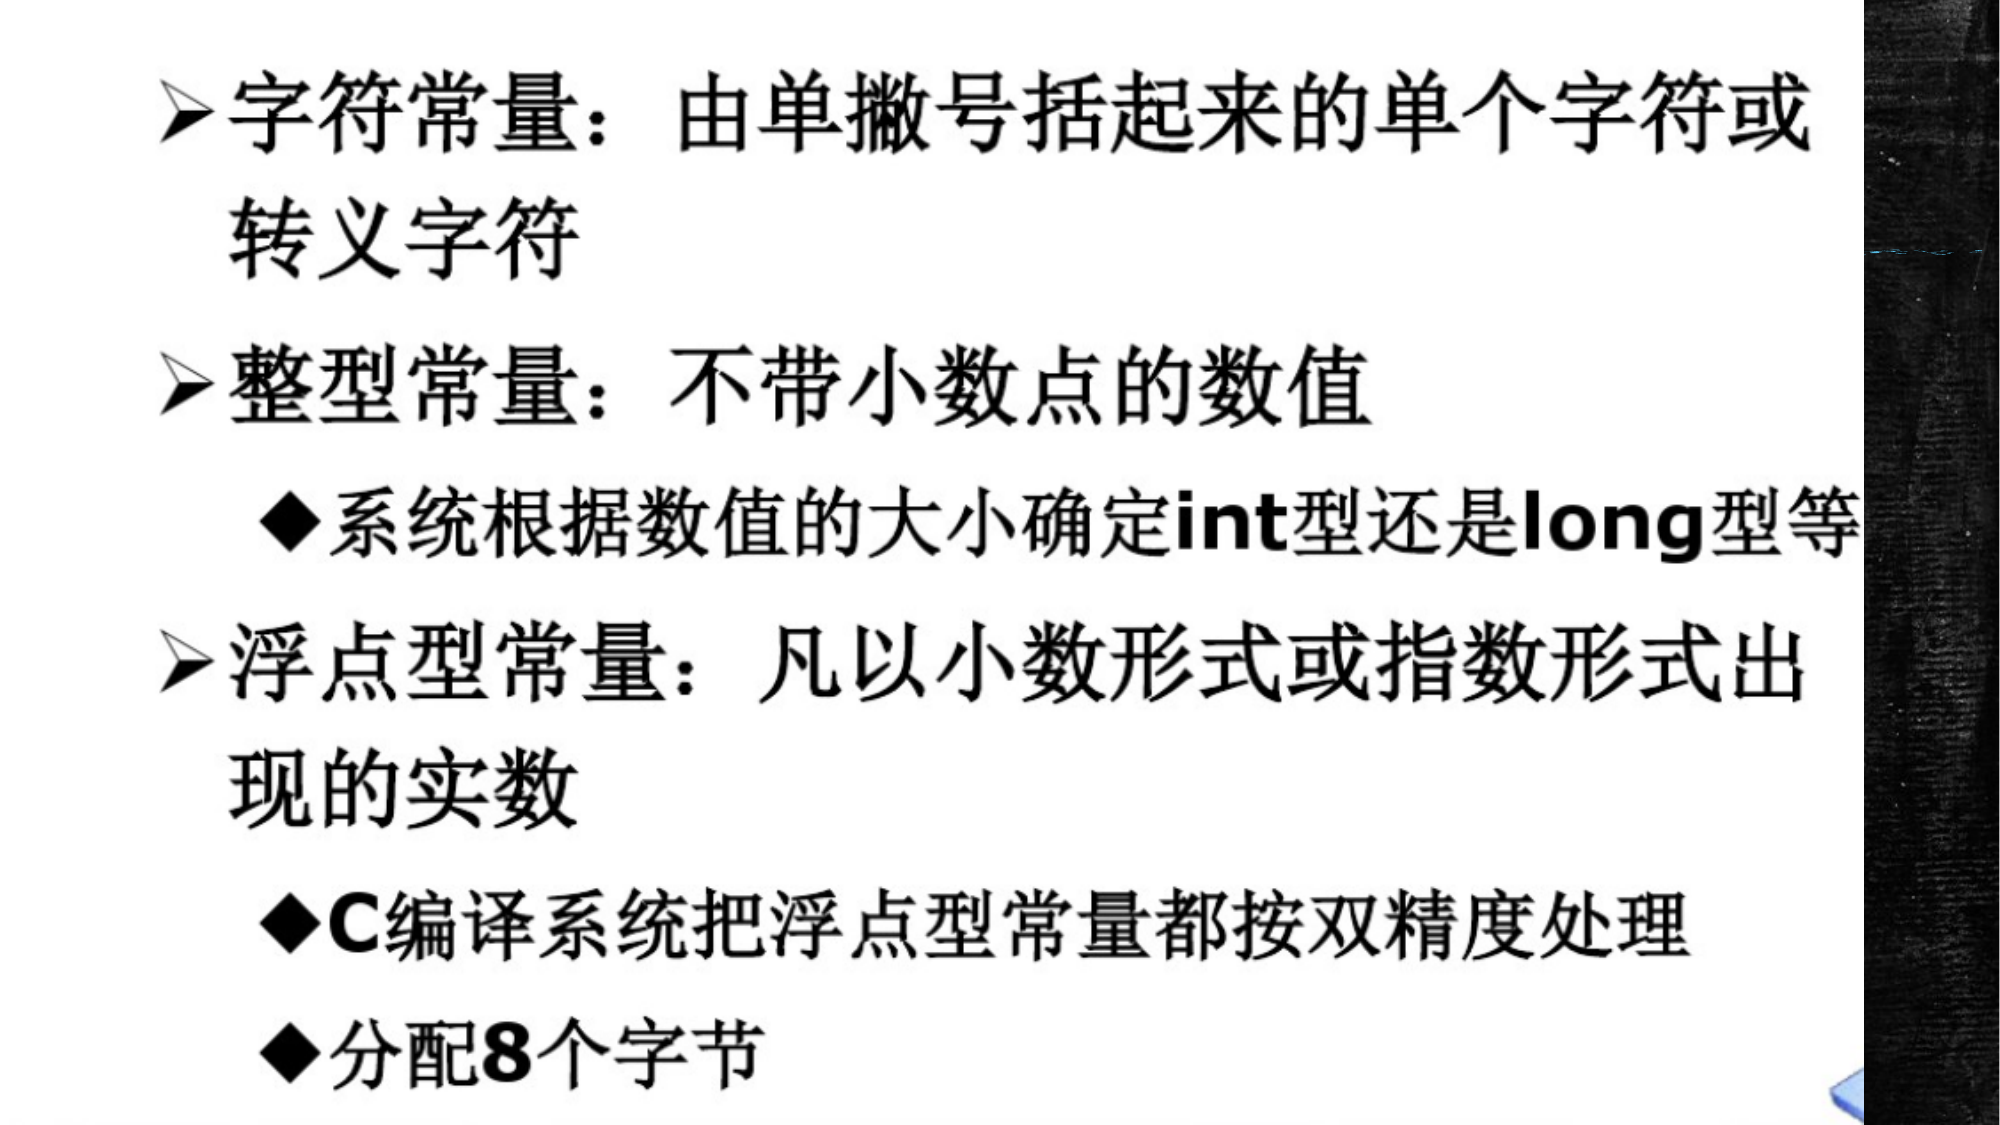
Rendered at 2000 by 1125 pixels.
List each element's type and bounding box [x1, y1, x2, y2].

list [0, 0, 1864, 1125]
